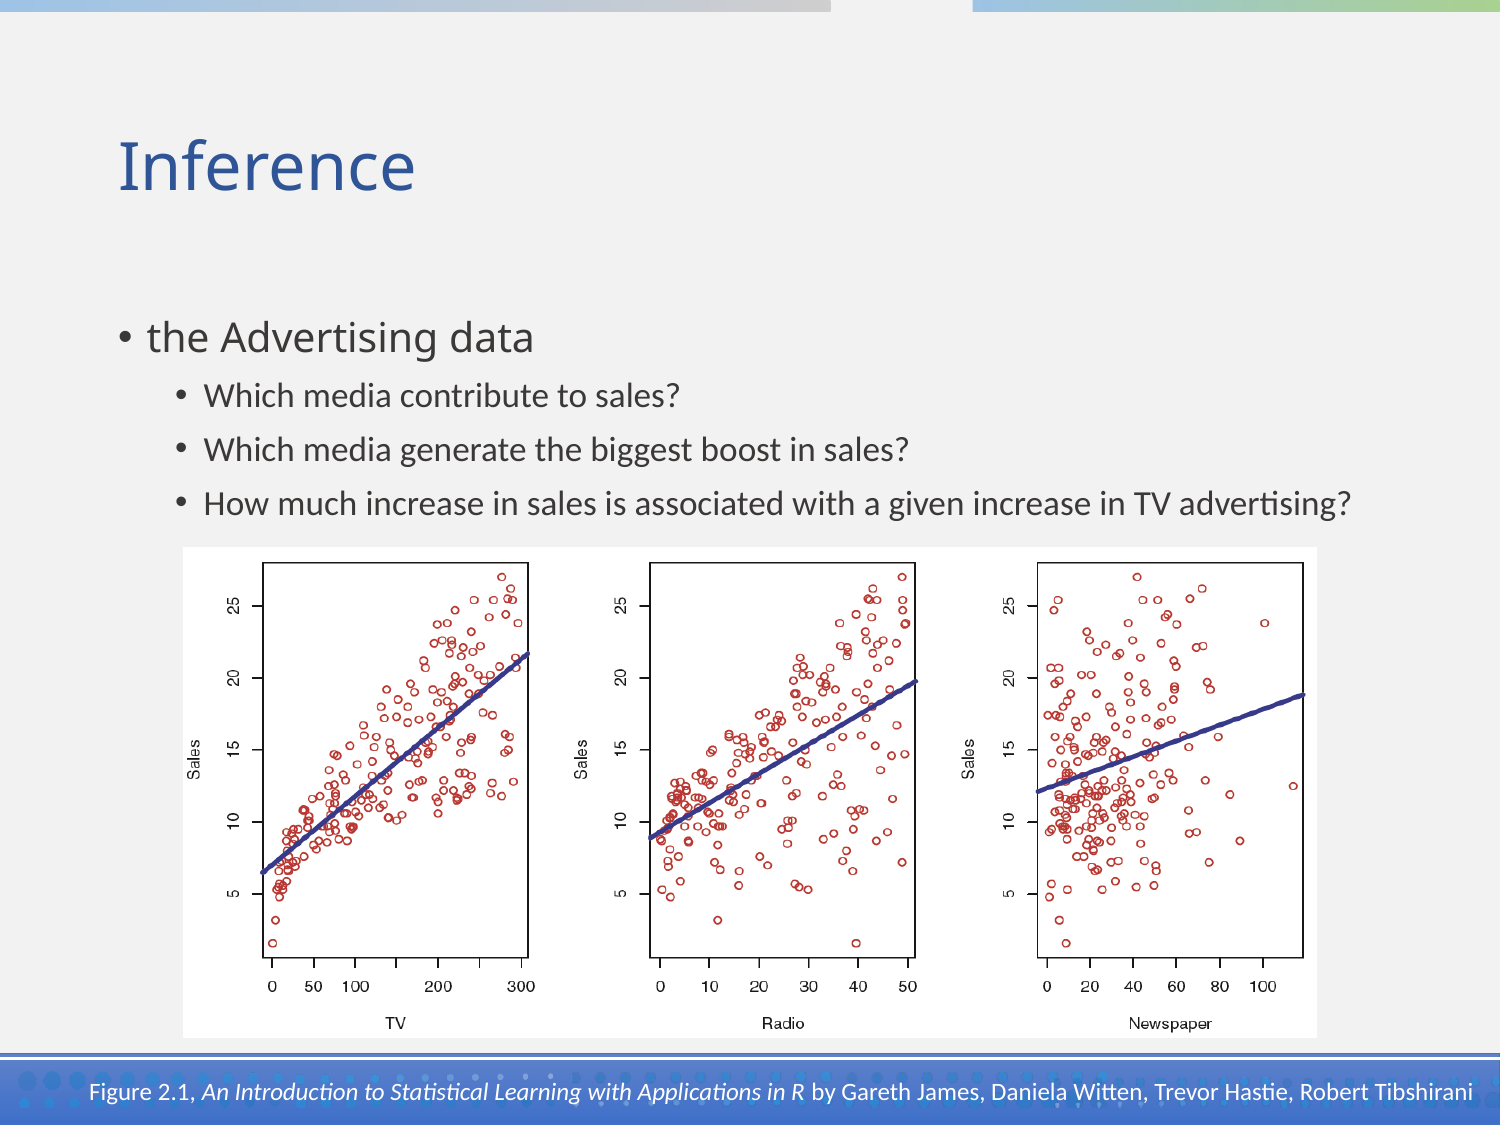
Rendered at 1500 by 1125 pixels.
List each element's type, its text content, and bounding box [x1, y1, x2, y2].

title Inference [103, 59, 1397, 278]
text_box Figure 2.1, An Introduction to Statistical Learning with Applications in R by Gareth James, Daniela Witten, Trevor Hastie, Robert Tibshirani [6, 1067, 1490, 1125]
picture [183, 547, 1317, 1038]
list the Advertising data Which media contribute to sales? Which media generate the biggest boost in sales? How much increase in sales is associated with a given increase in TV advertising? [103, 299, 1397, 562]
